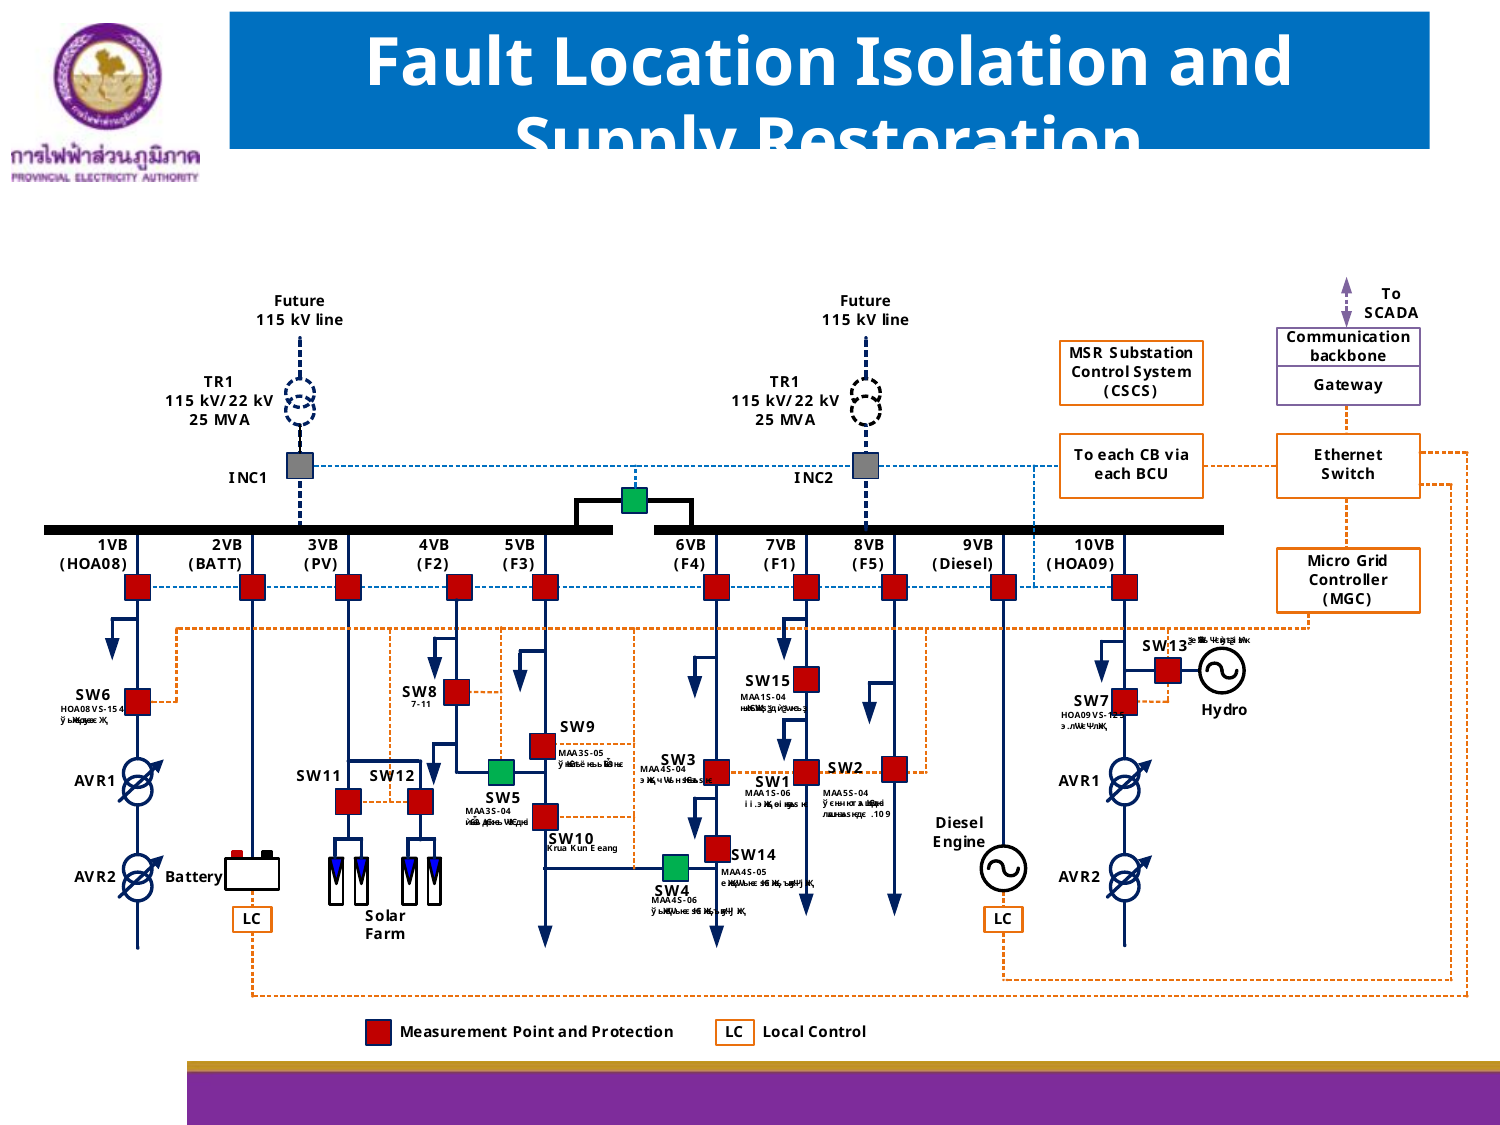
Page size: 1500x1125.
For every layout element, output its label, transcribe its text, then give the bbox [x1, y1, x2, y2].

picture [36, 256, 1469, 1048]
text_box Fault Location Isolation and Supply Restoration [229, 11, 1430, 149]
picture [11, 23, 200, 182]
picture [187, 1061, 1500, 1125]
